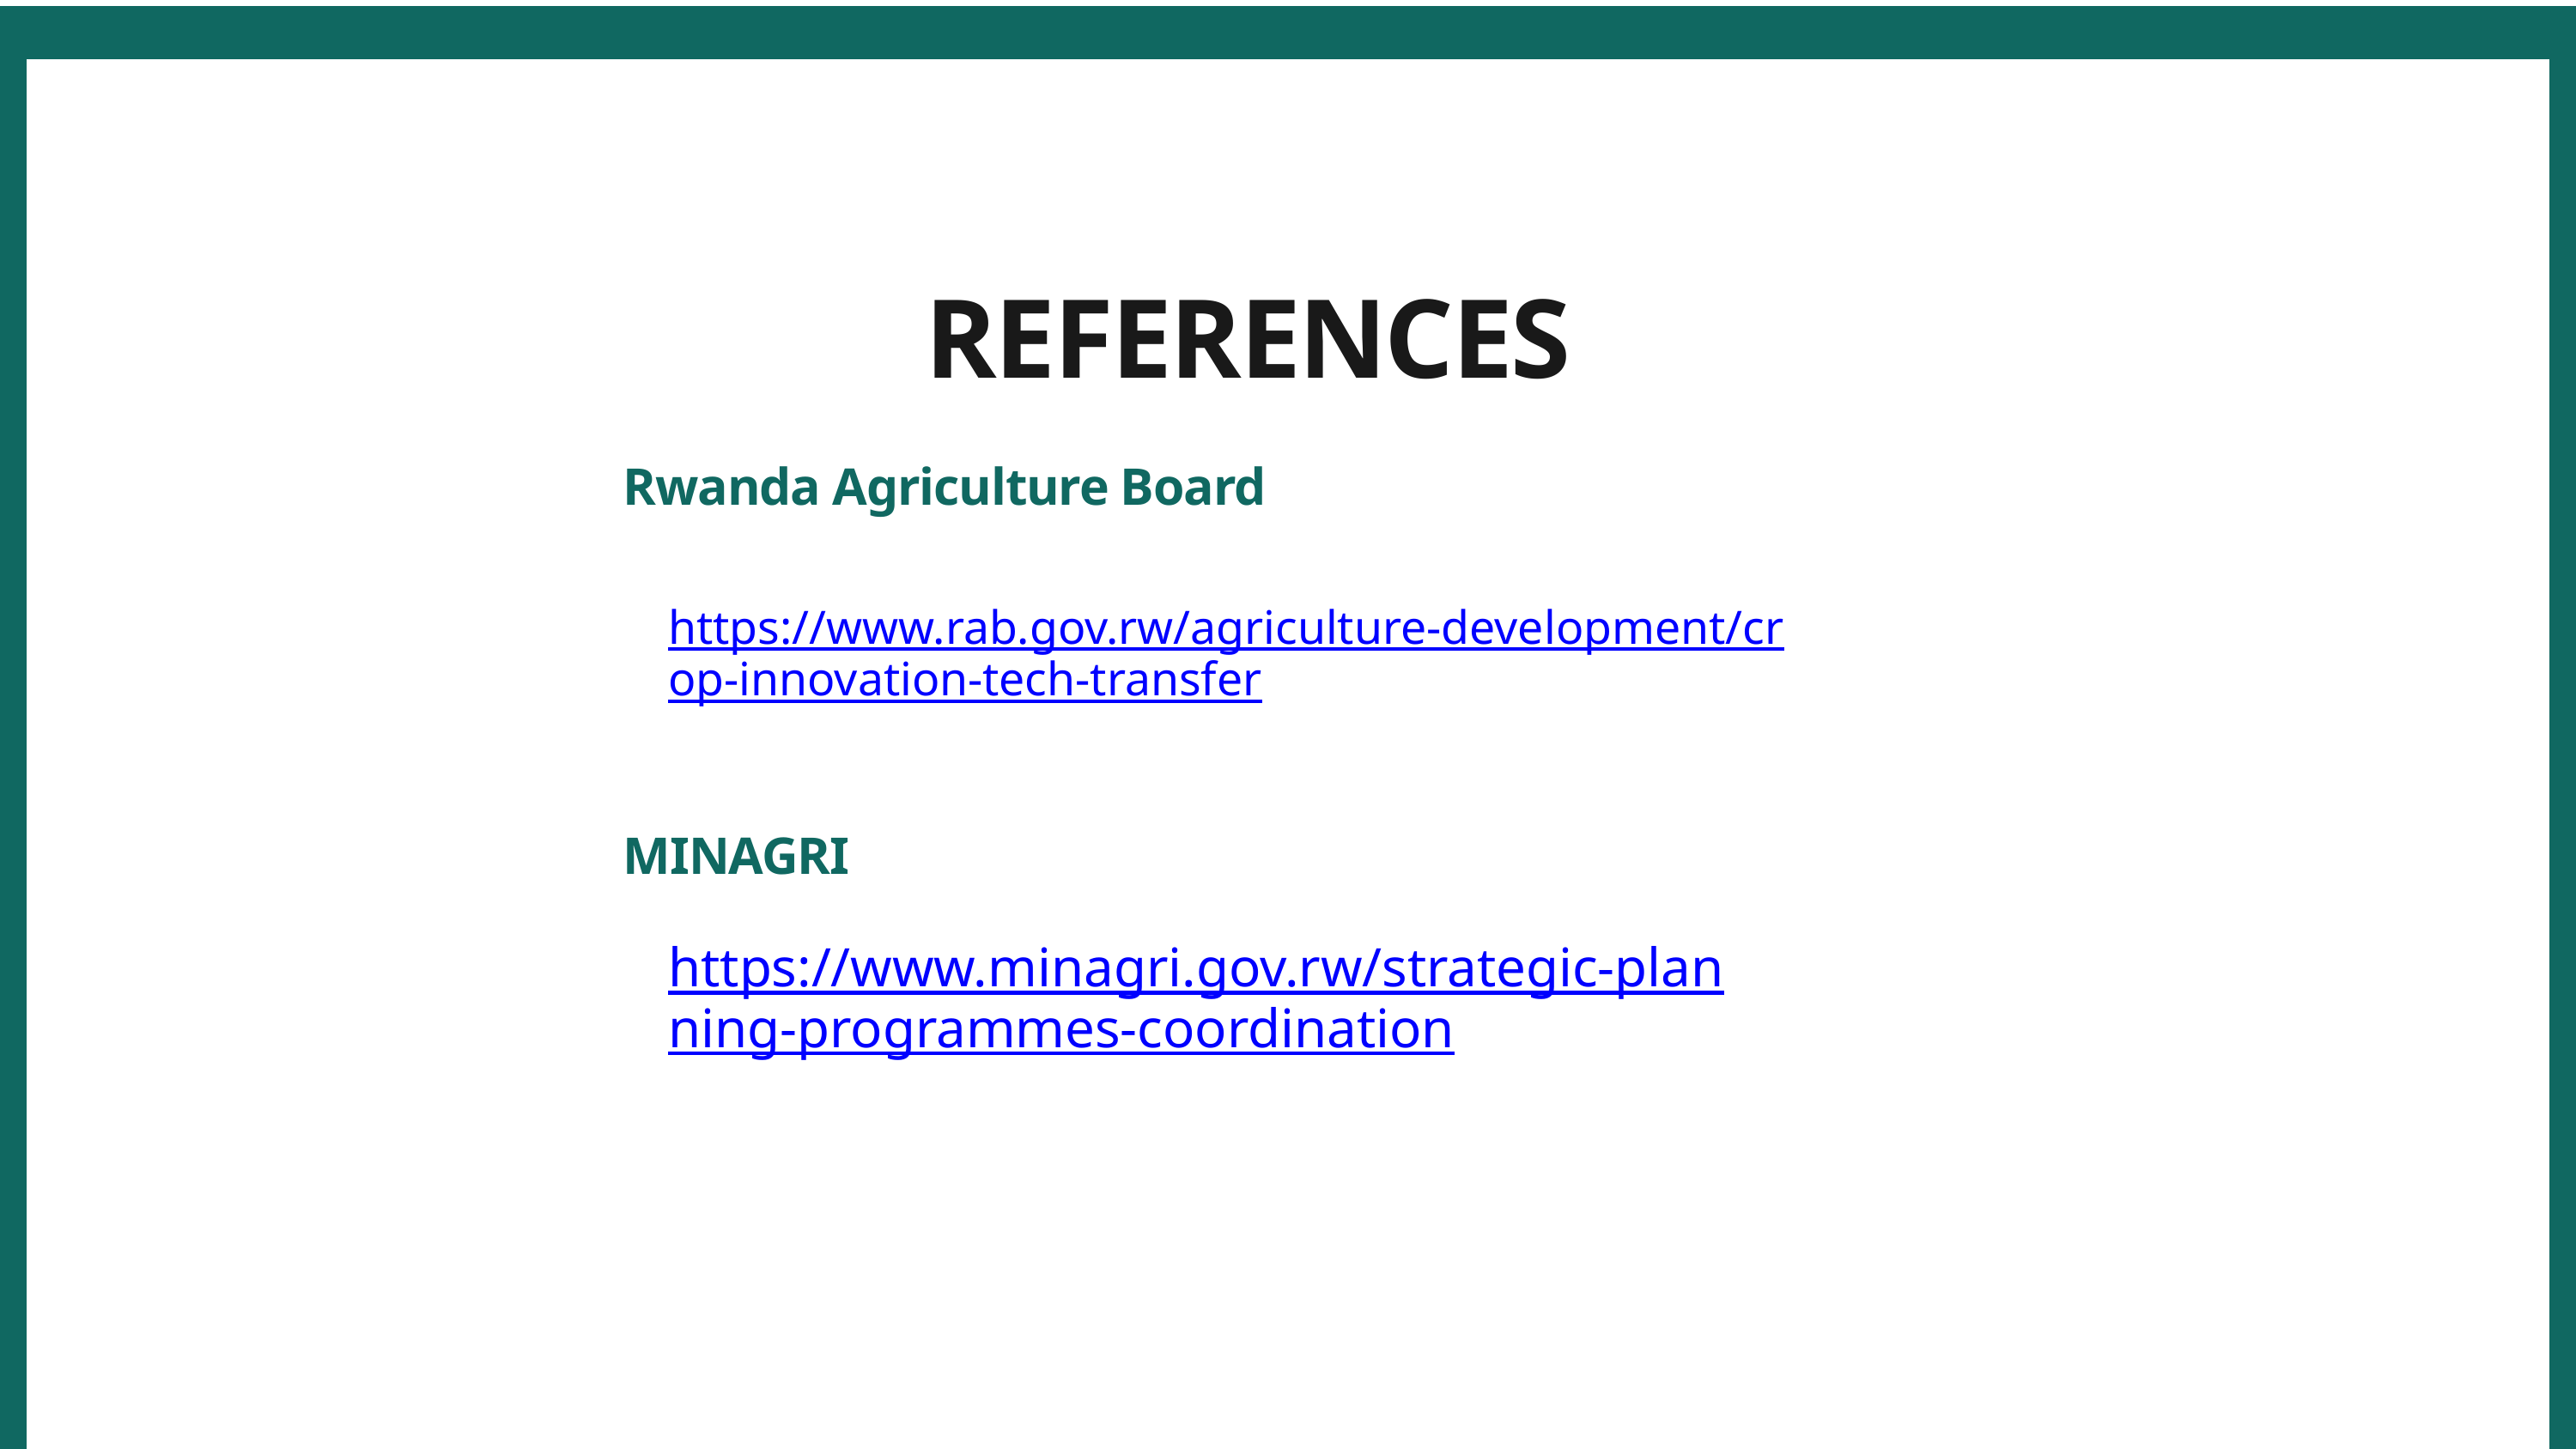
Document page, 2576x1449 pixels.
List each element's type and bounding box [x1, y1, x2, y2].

text_box [0, 32, 2576, 1449]
